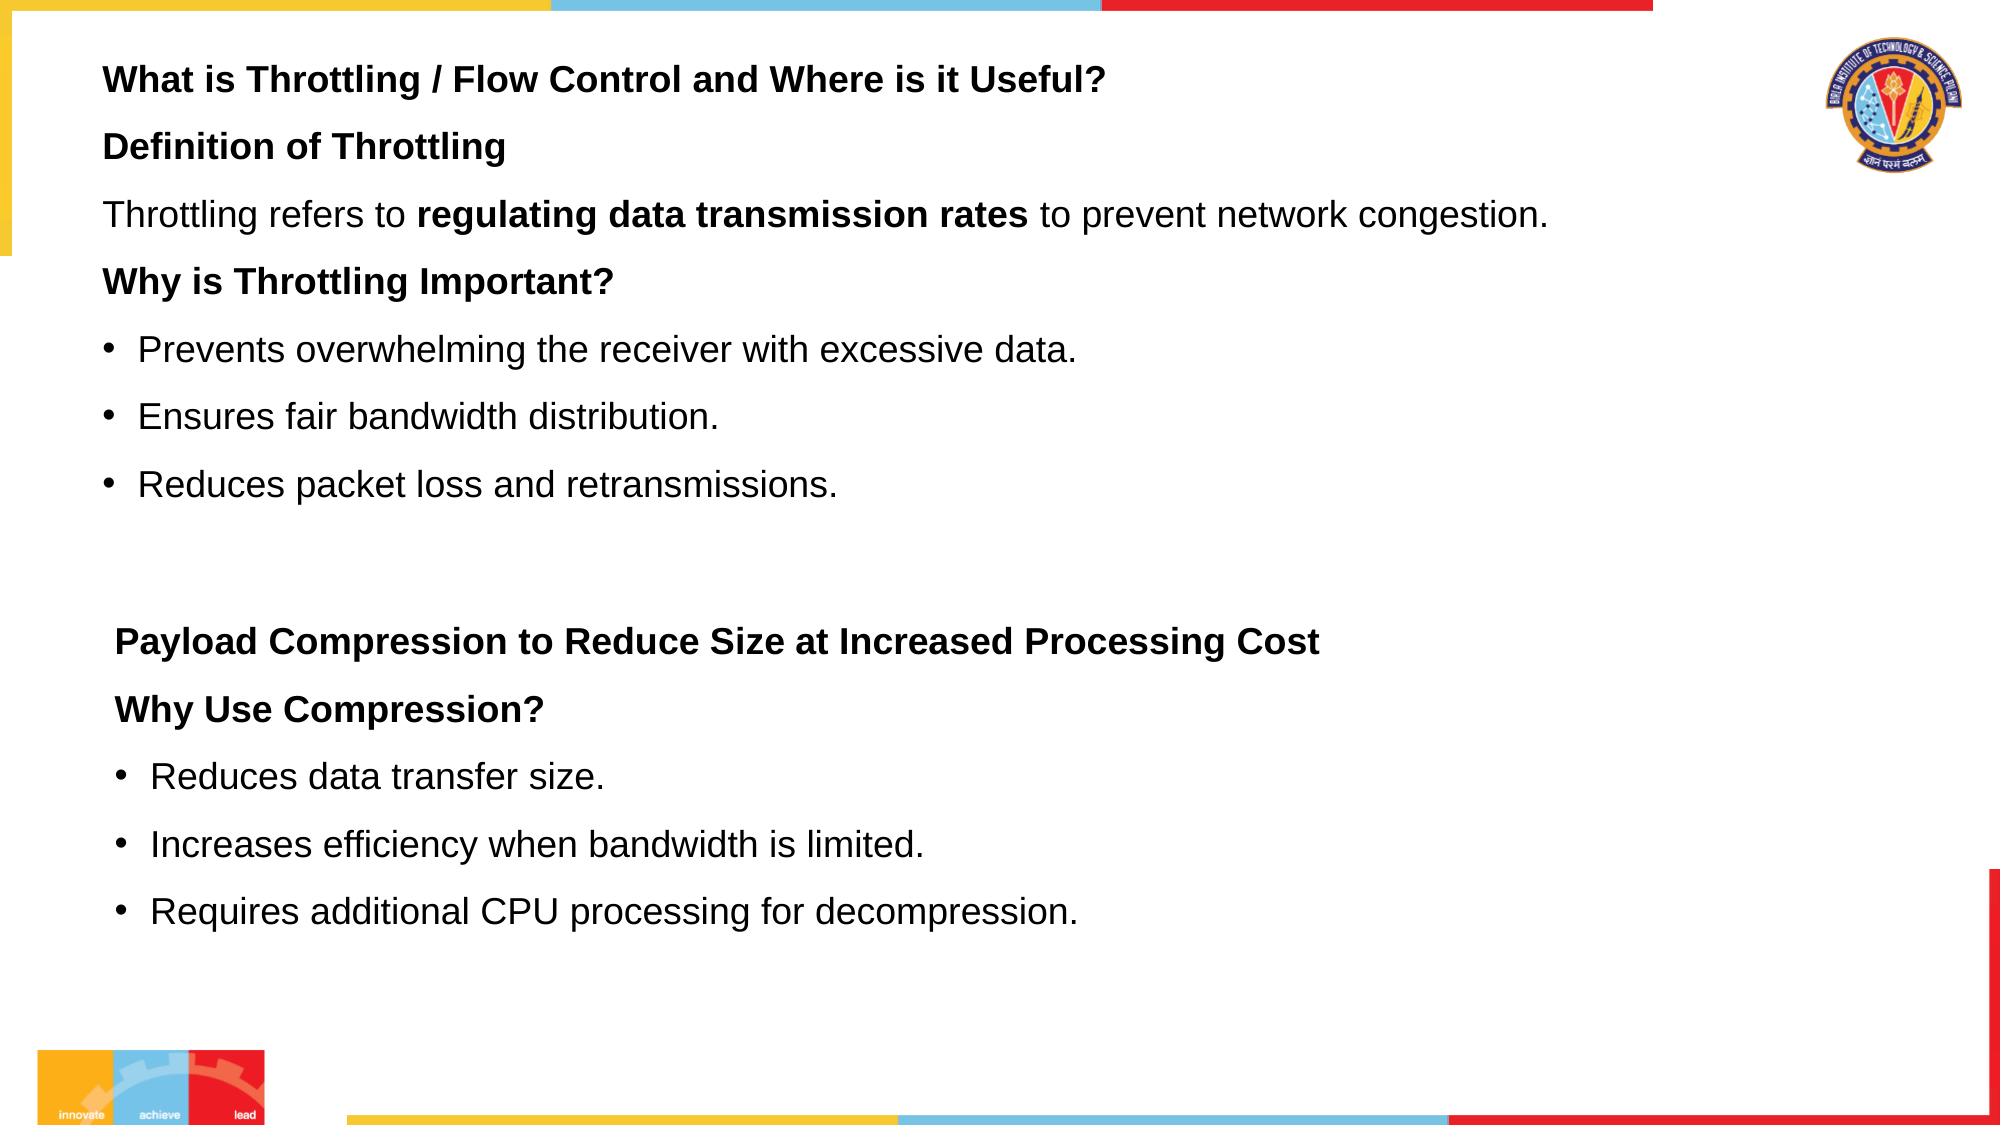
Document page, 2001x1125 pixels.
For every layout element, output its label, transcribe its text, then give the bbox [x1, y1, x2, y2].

text_box Payload Compression to Reduce Size at Increased Processing Cost Why Use Compression? Reduces data transfer size. Increases efficiency when bandwidth is limited. Requires additional CPU processing for decompression. [99, 587, 1750, 940]
picture [1825, 37, 1962, 174]
text_box What is Throttling / Flow Control and Where is it Useful? Definition of Throttling Throttling refers to regulating data transmission rates to prevent network congestion. Why is Throttling Important? Prevents overwhelming the receiver with excessive data. Ensures fair bandwidth distribution. Reduces packet loss and retransmissions. [87, 24, 1725, 513]
picture [347, 869, 2000, 1125]
picture [0, 0, 1653, 256]
picture [37, 1049, 265, 1125]
